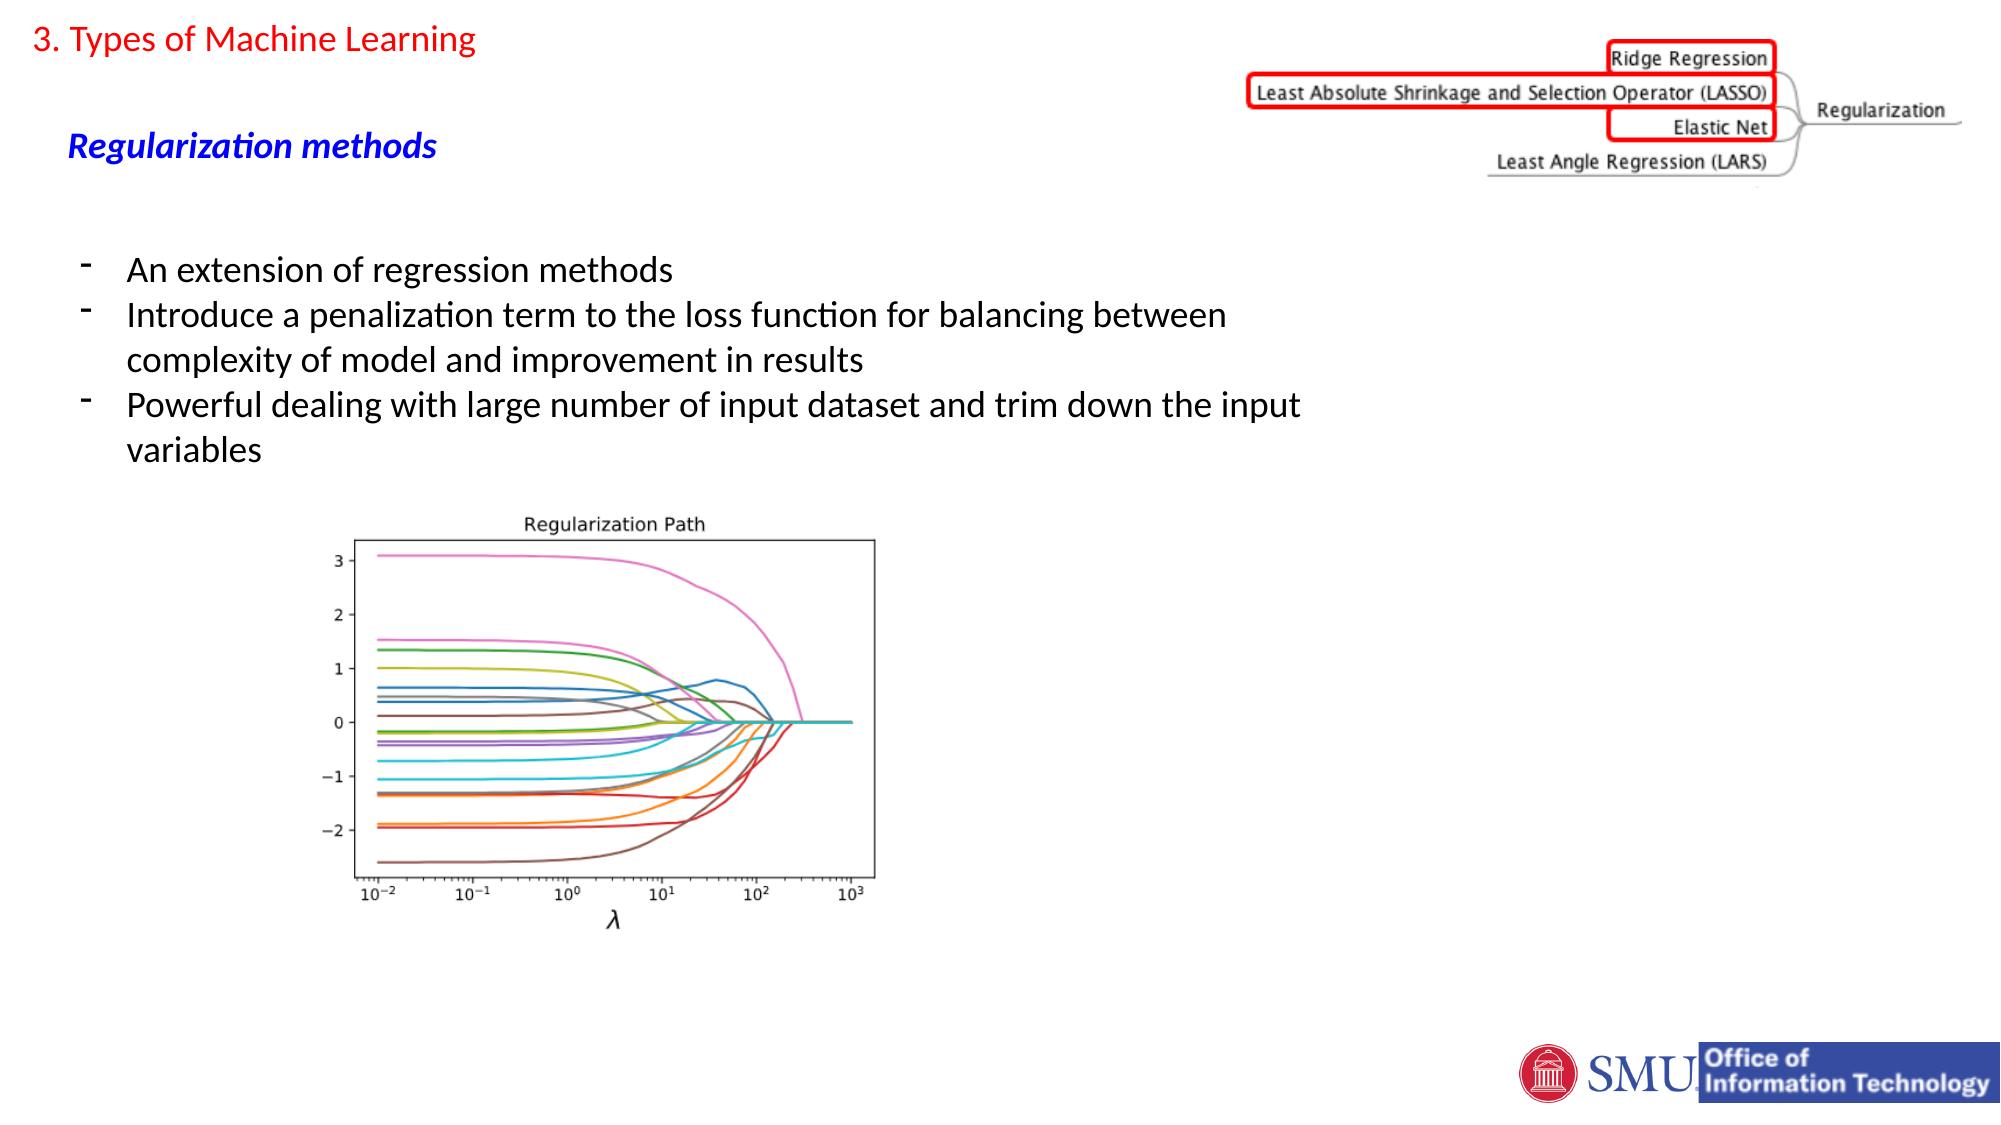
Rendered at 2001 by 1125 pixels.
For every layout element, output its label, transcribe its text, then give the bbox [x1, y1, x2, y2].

text_box An extension of regression methods Introduce a penalization term to the loss function for balancing between complexity of model and improvement in results Powerful dealing with large number of input dataset and trim down the input variables [65, 237, 1352, 478]
text_box 3. Types of Machine Learning [17, 6, 492, 67]
text_box Regularization methods [52, 113, 1226, 174]
picture [1226, 39, 1962, 188]
picture [311, 512, 914, 949]
picture [1519, 1042, 2000, 1103]
